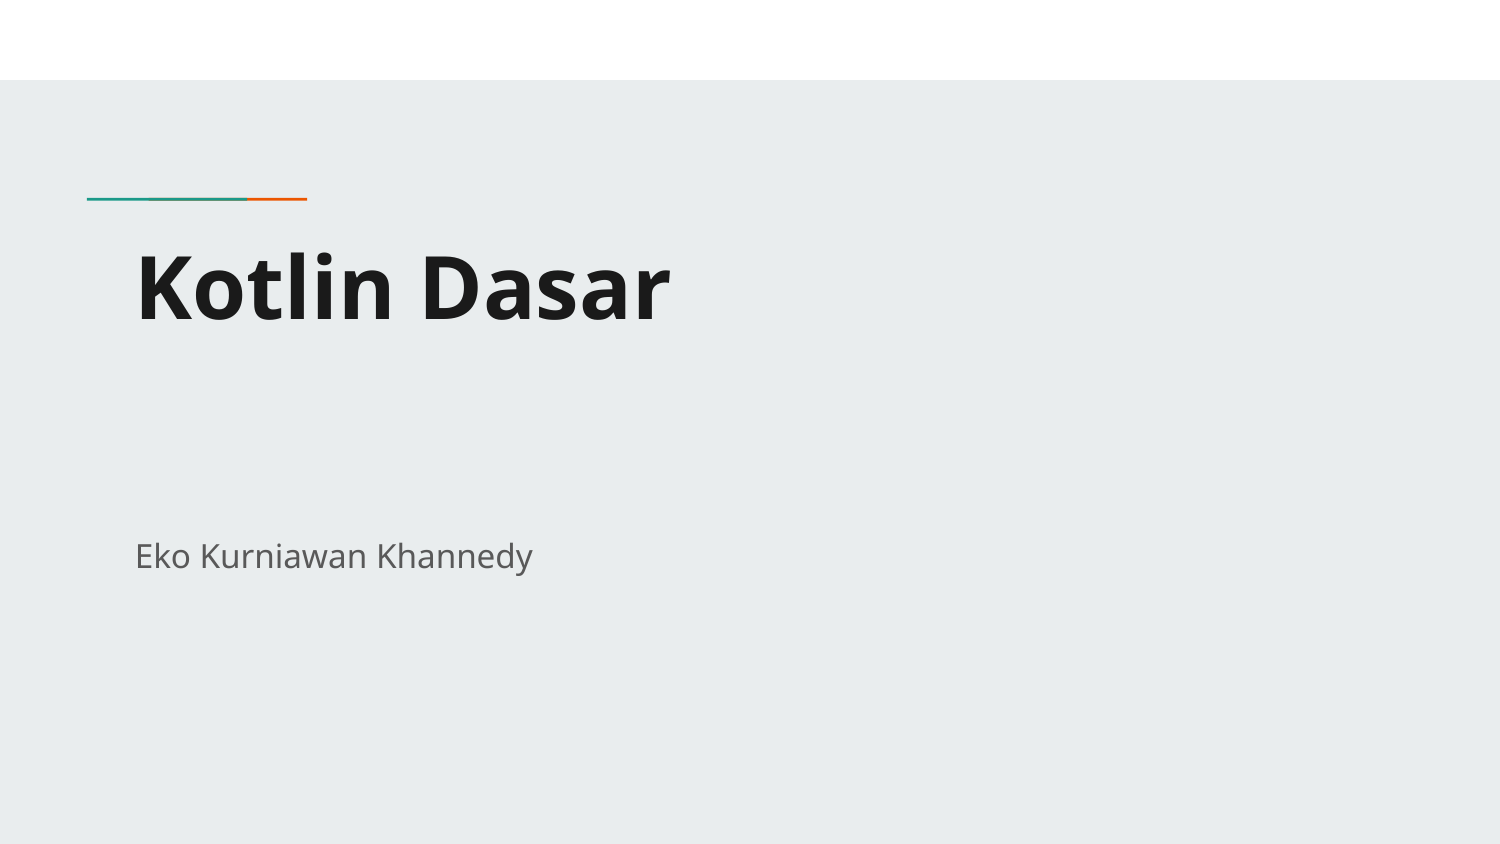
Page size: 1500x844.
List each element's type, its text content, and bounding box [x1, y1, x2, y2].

title Kotlin Dasar [119, 216, 1381, 490]
subtitle Eko Kurniawan Khannedy [119, 520, 1381, 610]
